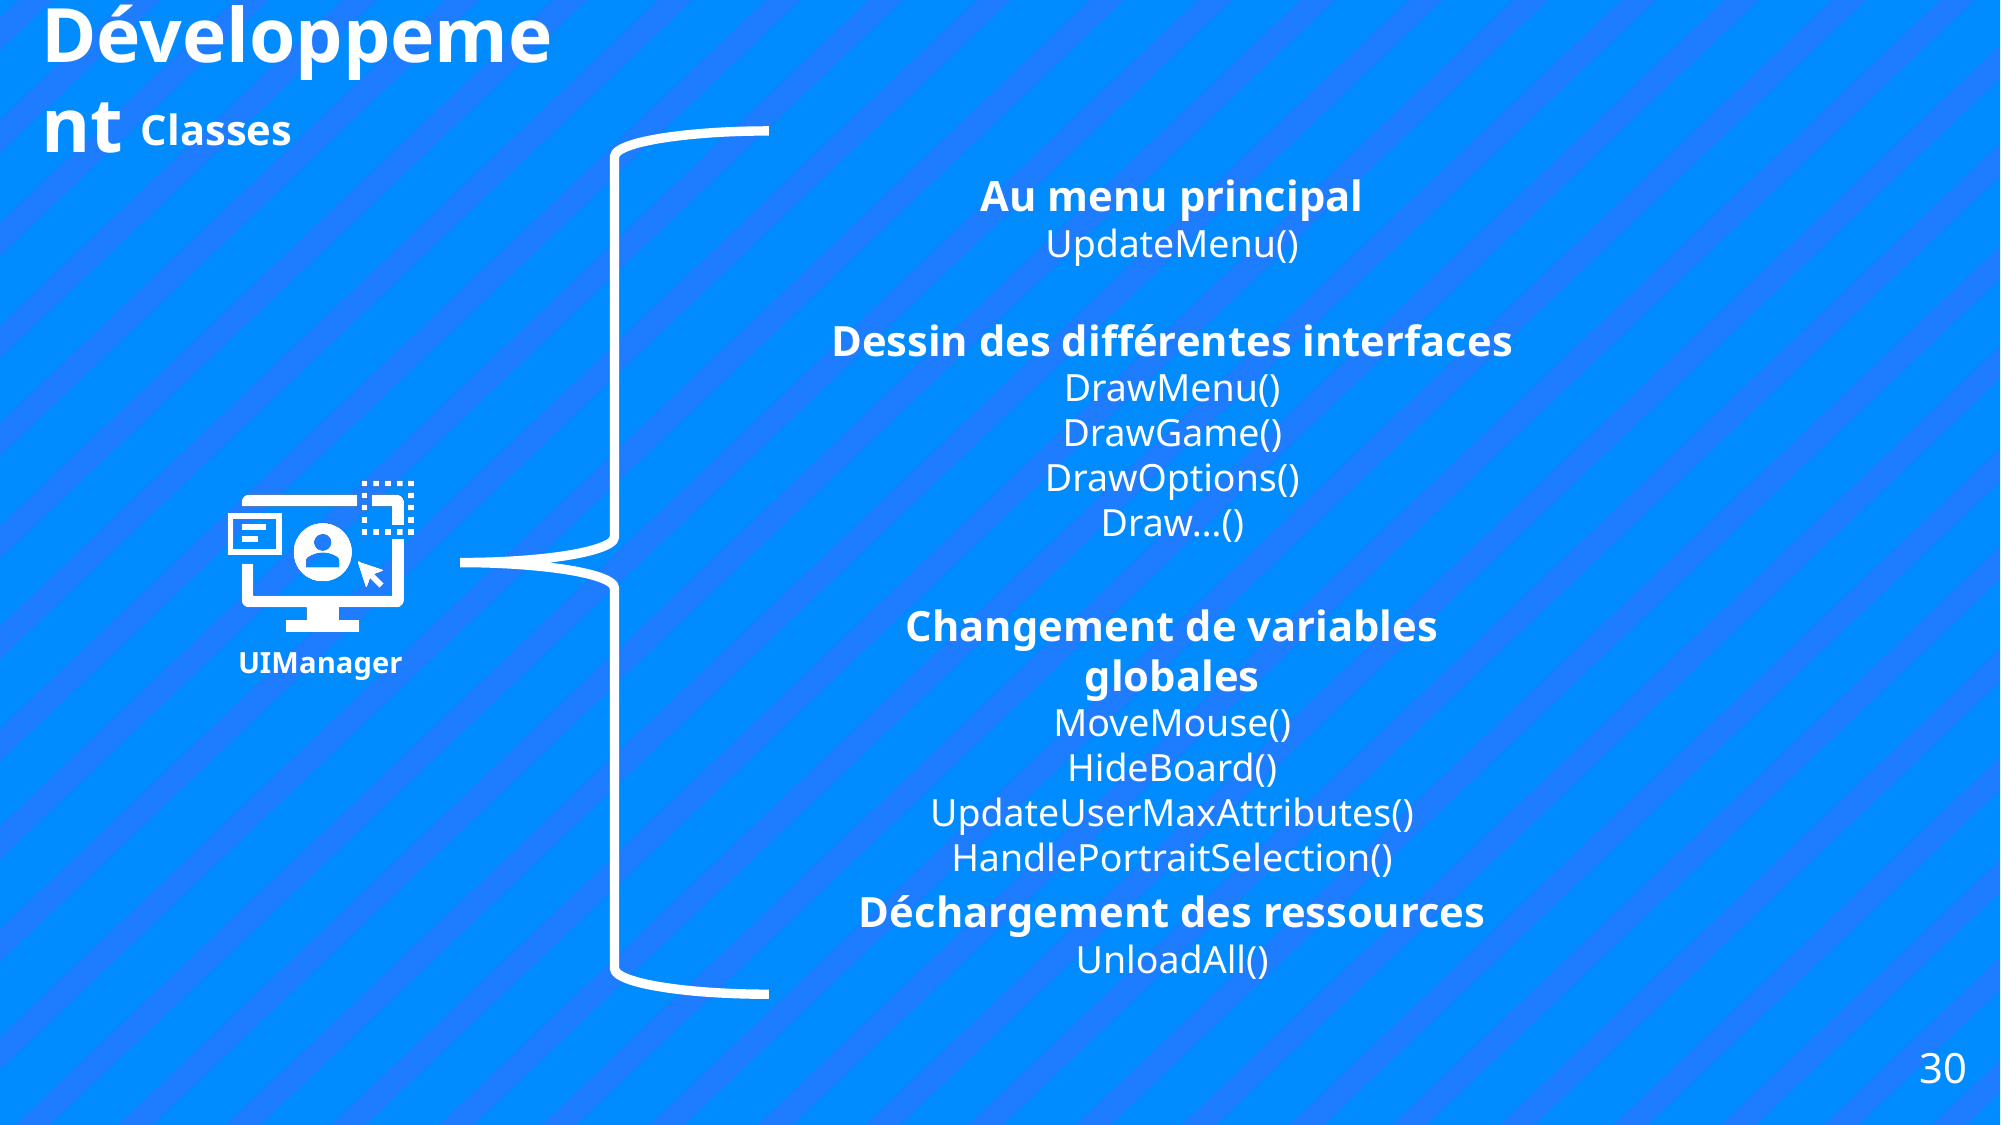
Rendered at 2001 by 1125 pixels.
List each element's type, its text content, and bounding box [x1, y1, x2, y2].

text_box Dessin des différentes interfaces DrawMenu() DrawGame() DrawOptions() Draw…() [797, 307, 1548, 552]
text_box Développement [26, 24, 616, 131]
picture [0, 0, 2001, 1125]
text_box UIManager [192, 637, 449, 687]
text_box Classes [126, 96, 494, 162]
text_box Au menu principal UpdateMenu() [822, 162, 1522, 273]
text_box Déchargement des ressources UnloadAll() [822, 887, 1522, 988]
slide_number 30 [1532, 1040, 1983, 1100]
text_box [460, 130, 769, 995]
text_box Changement de variables globales MoveMouse() HideBoard() UpdateUserMaxAttributes() HandlePortraitSelection() [822, 591, 1522, 887]
